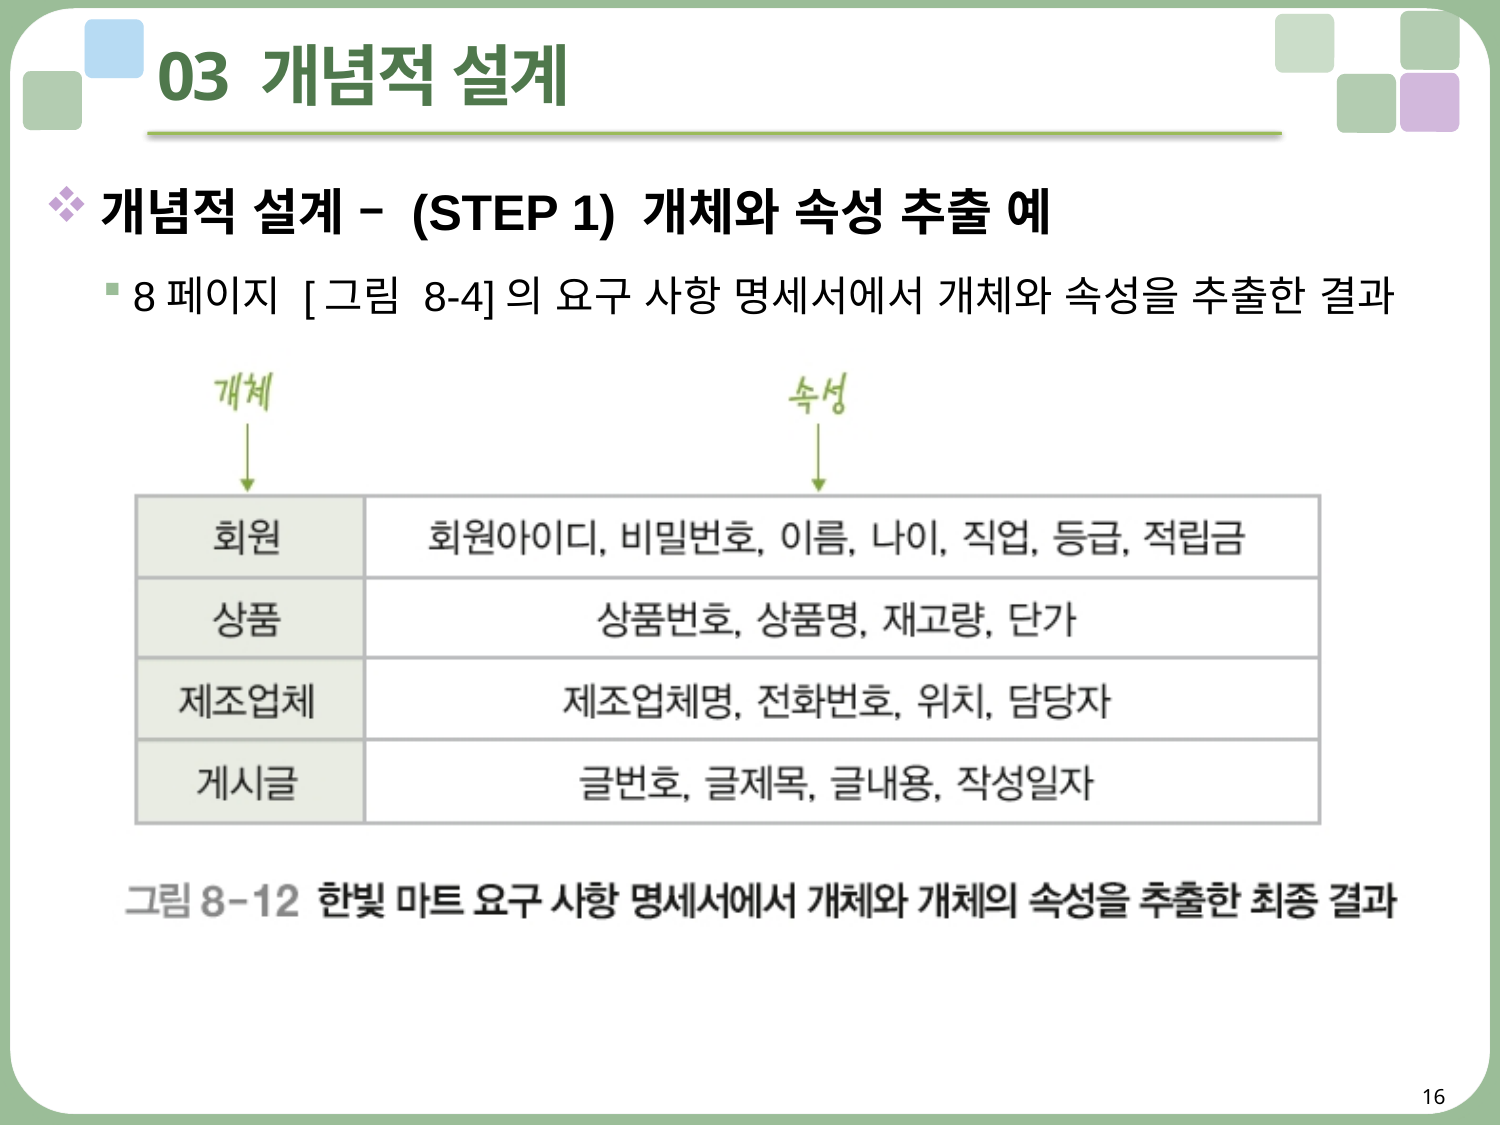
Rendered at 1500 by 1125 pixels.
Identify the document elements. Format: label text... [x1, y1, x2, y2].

text_box 개념적 설계 – (STEP 1) 개체와 속성 추출 예 8페이지 [그림 8-4]의 요구 사항 명세서에서 개체와 속성을 추출한 결과 [29, 172, 1500, 1083]
title 03 개념적 설계 [142, 25, 1459, 123]
picture [0, 0, 1500, 1125]
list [112, 348, 1417, 954]
